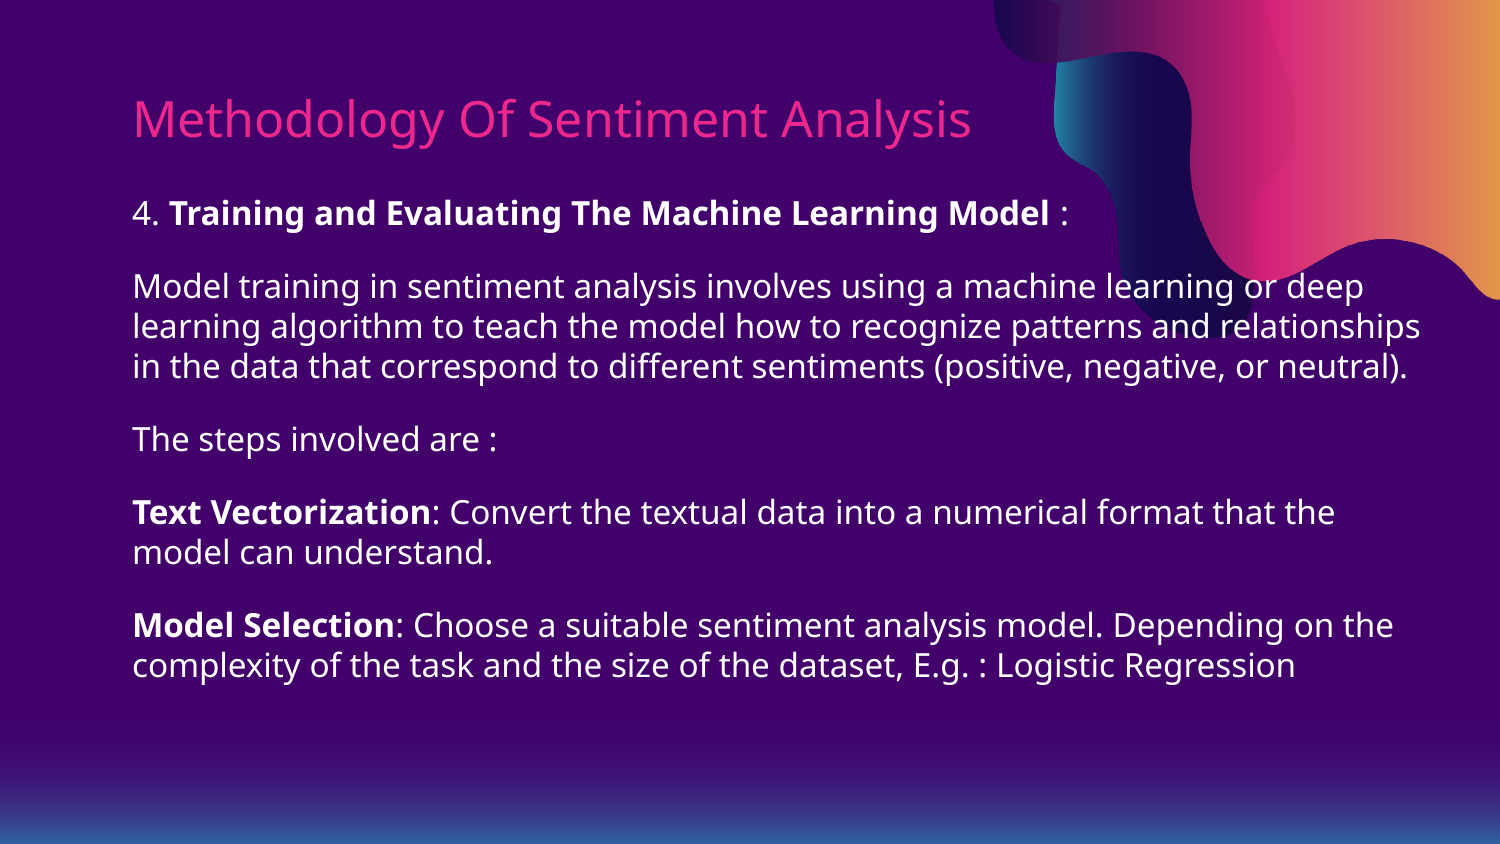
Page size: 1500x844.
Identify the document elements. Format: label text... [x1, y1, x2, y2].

title Methodology Of Sentiment Analysis [116, 71, 1383, 166]
subtitle 4. Training and Evaluating The Machine Learning Model : Model training in sentiment analysis involves using a machine learning or deep learning algorithm to teach the model how to recognize patterns and relationships in the data that correspond to different sentiments (positive, negative, or neutral). The steps involved are : Text Vectorization: Convert the textual data into a numerical format that the model can understand. Model Selection: Choose a suitable sentiment analysis model. Depending on the complexity of the task and the size of the dataset, E.g. : Logistic Regression [116, 176, 1439, 772]
picture [0, 656, 1500, 844]
picture [993, 0, 1500, 338]
